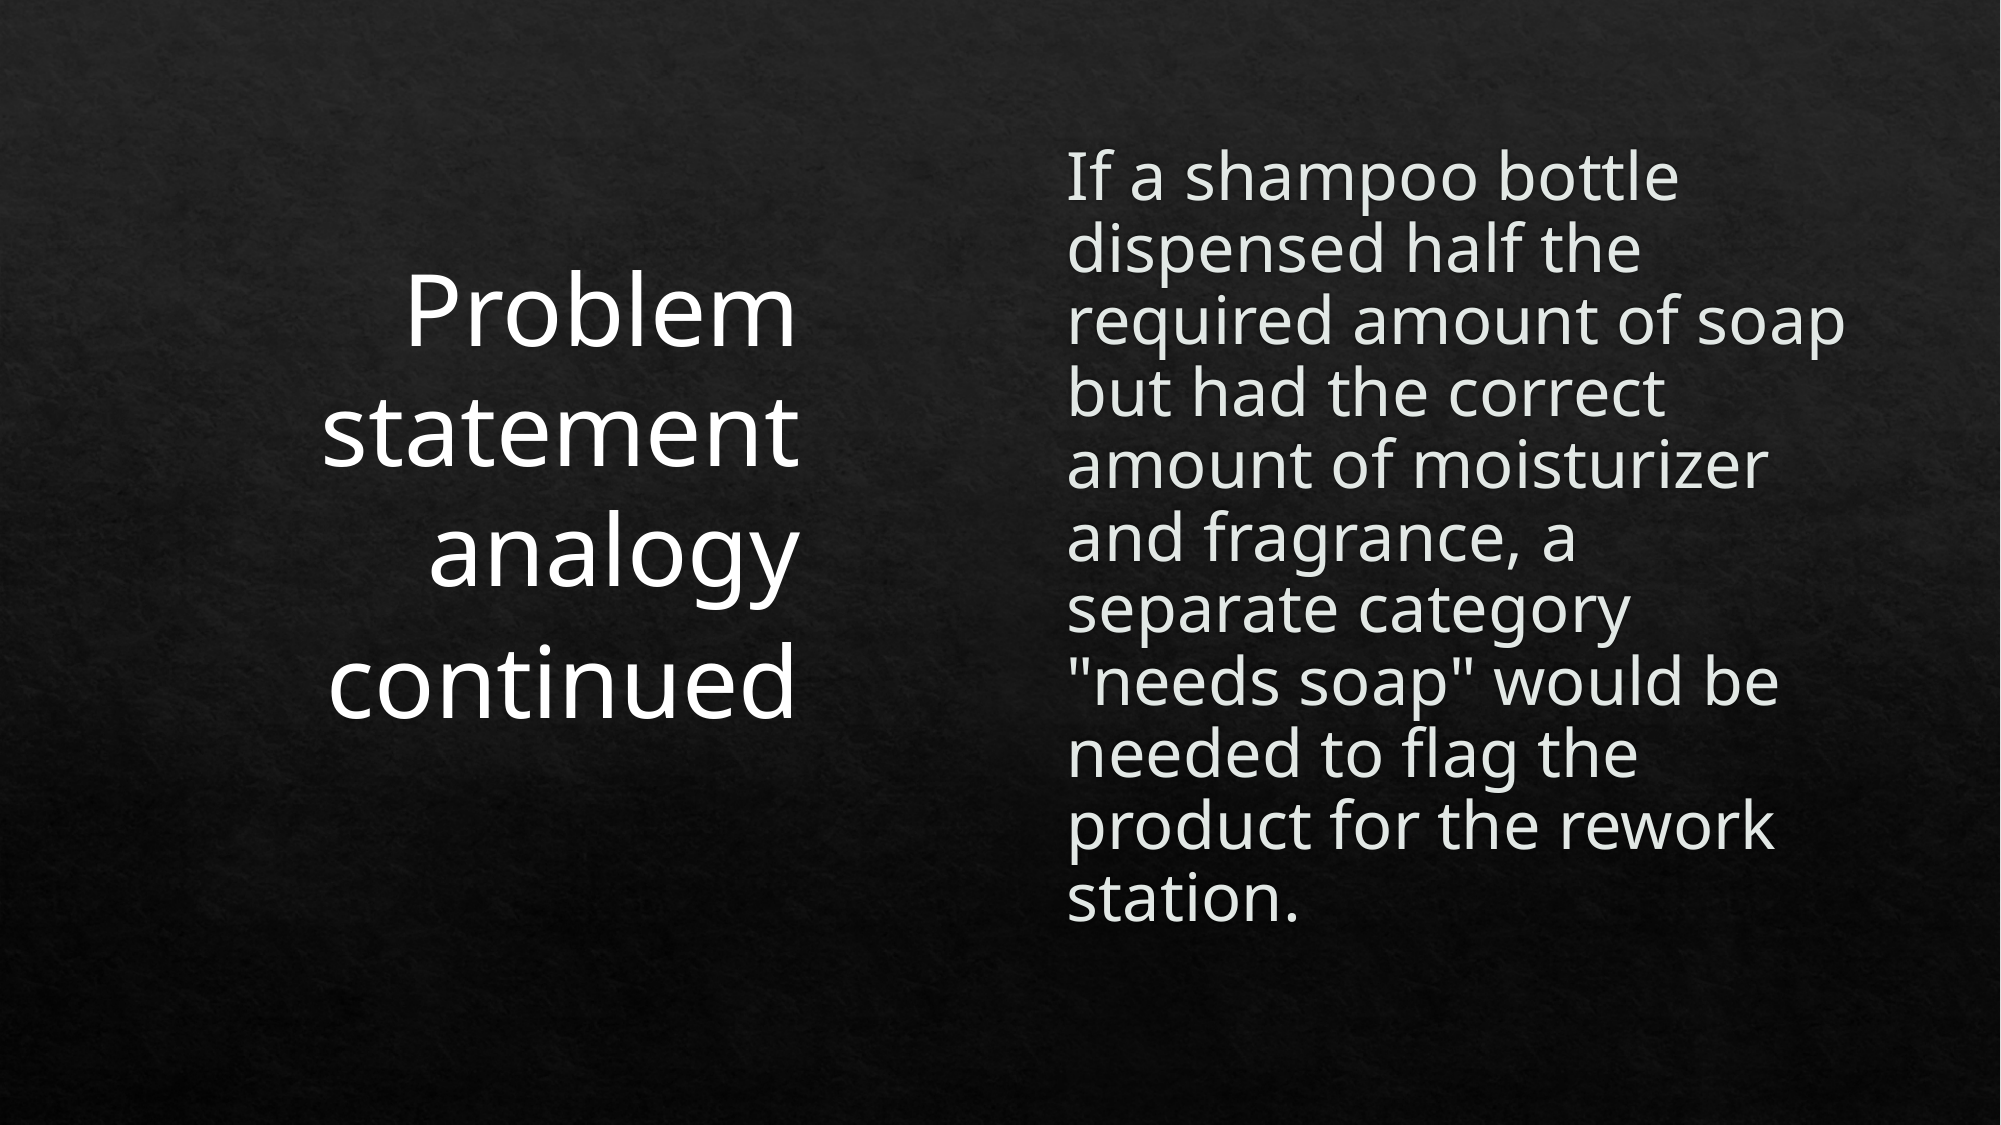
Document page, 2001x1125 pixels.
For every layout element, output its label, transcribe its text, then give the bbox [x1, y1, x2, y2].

text_box [0, 0, 2000, 1125]
title If a shampoo bottle dispensed half the required amount of soap but had the correct amount of moisturizer and fragrance, a separate category "needs soap" would be needed to flag the product for the rework station. [1051, 61, 1866, 1017]
text_box Problem statement analogy continued [270, 238, 816, 746]
